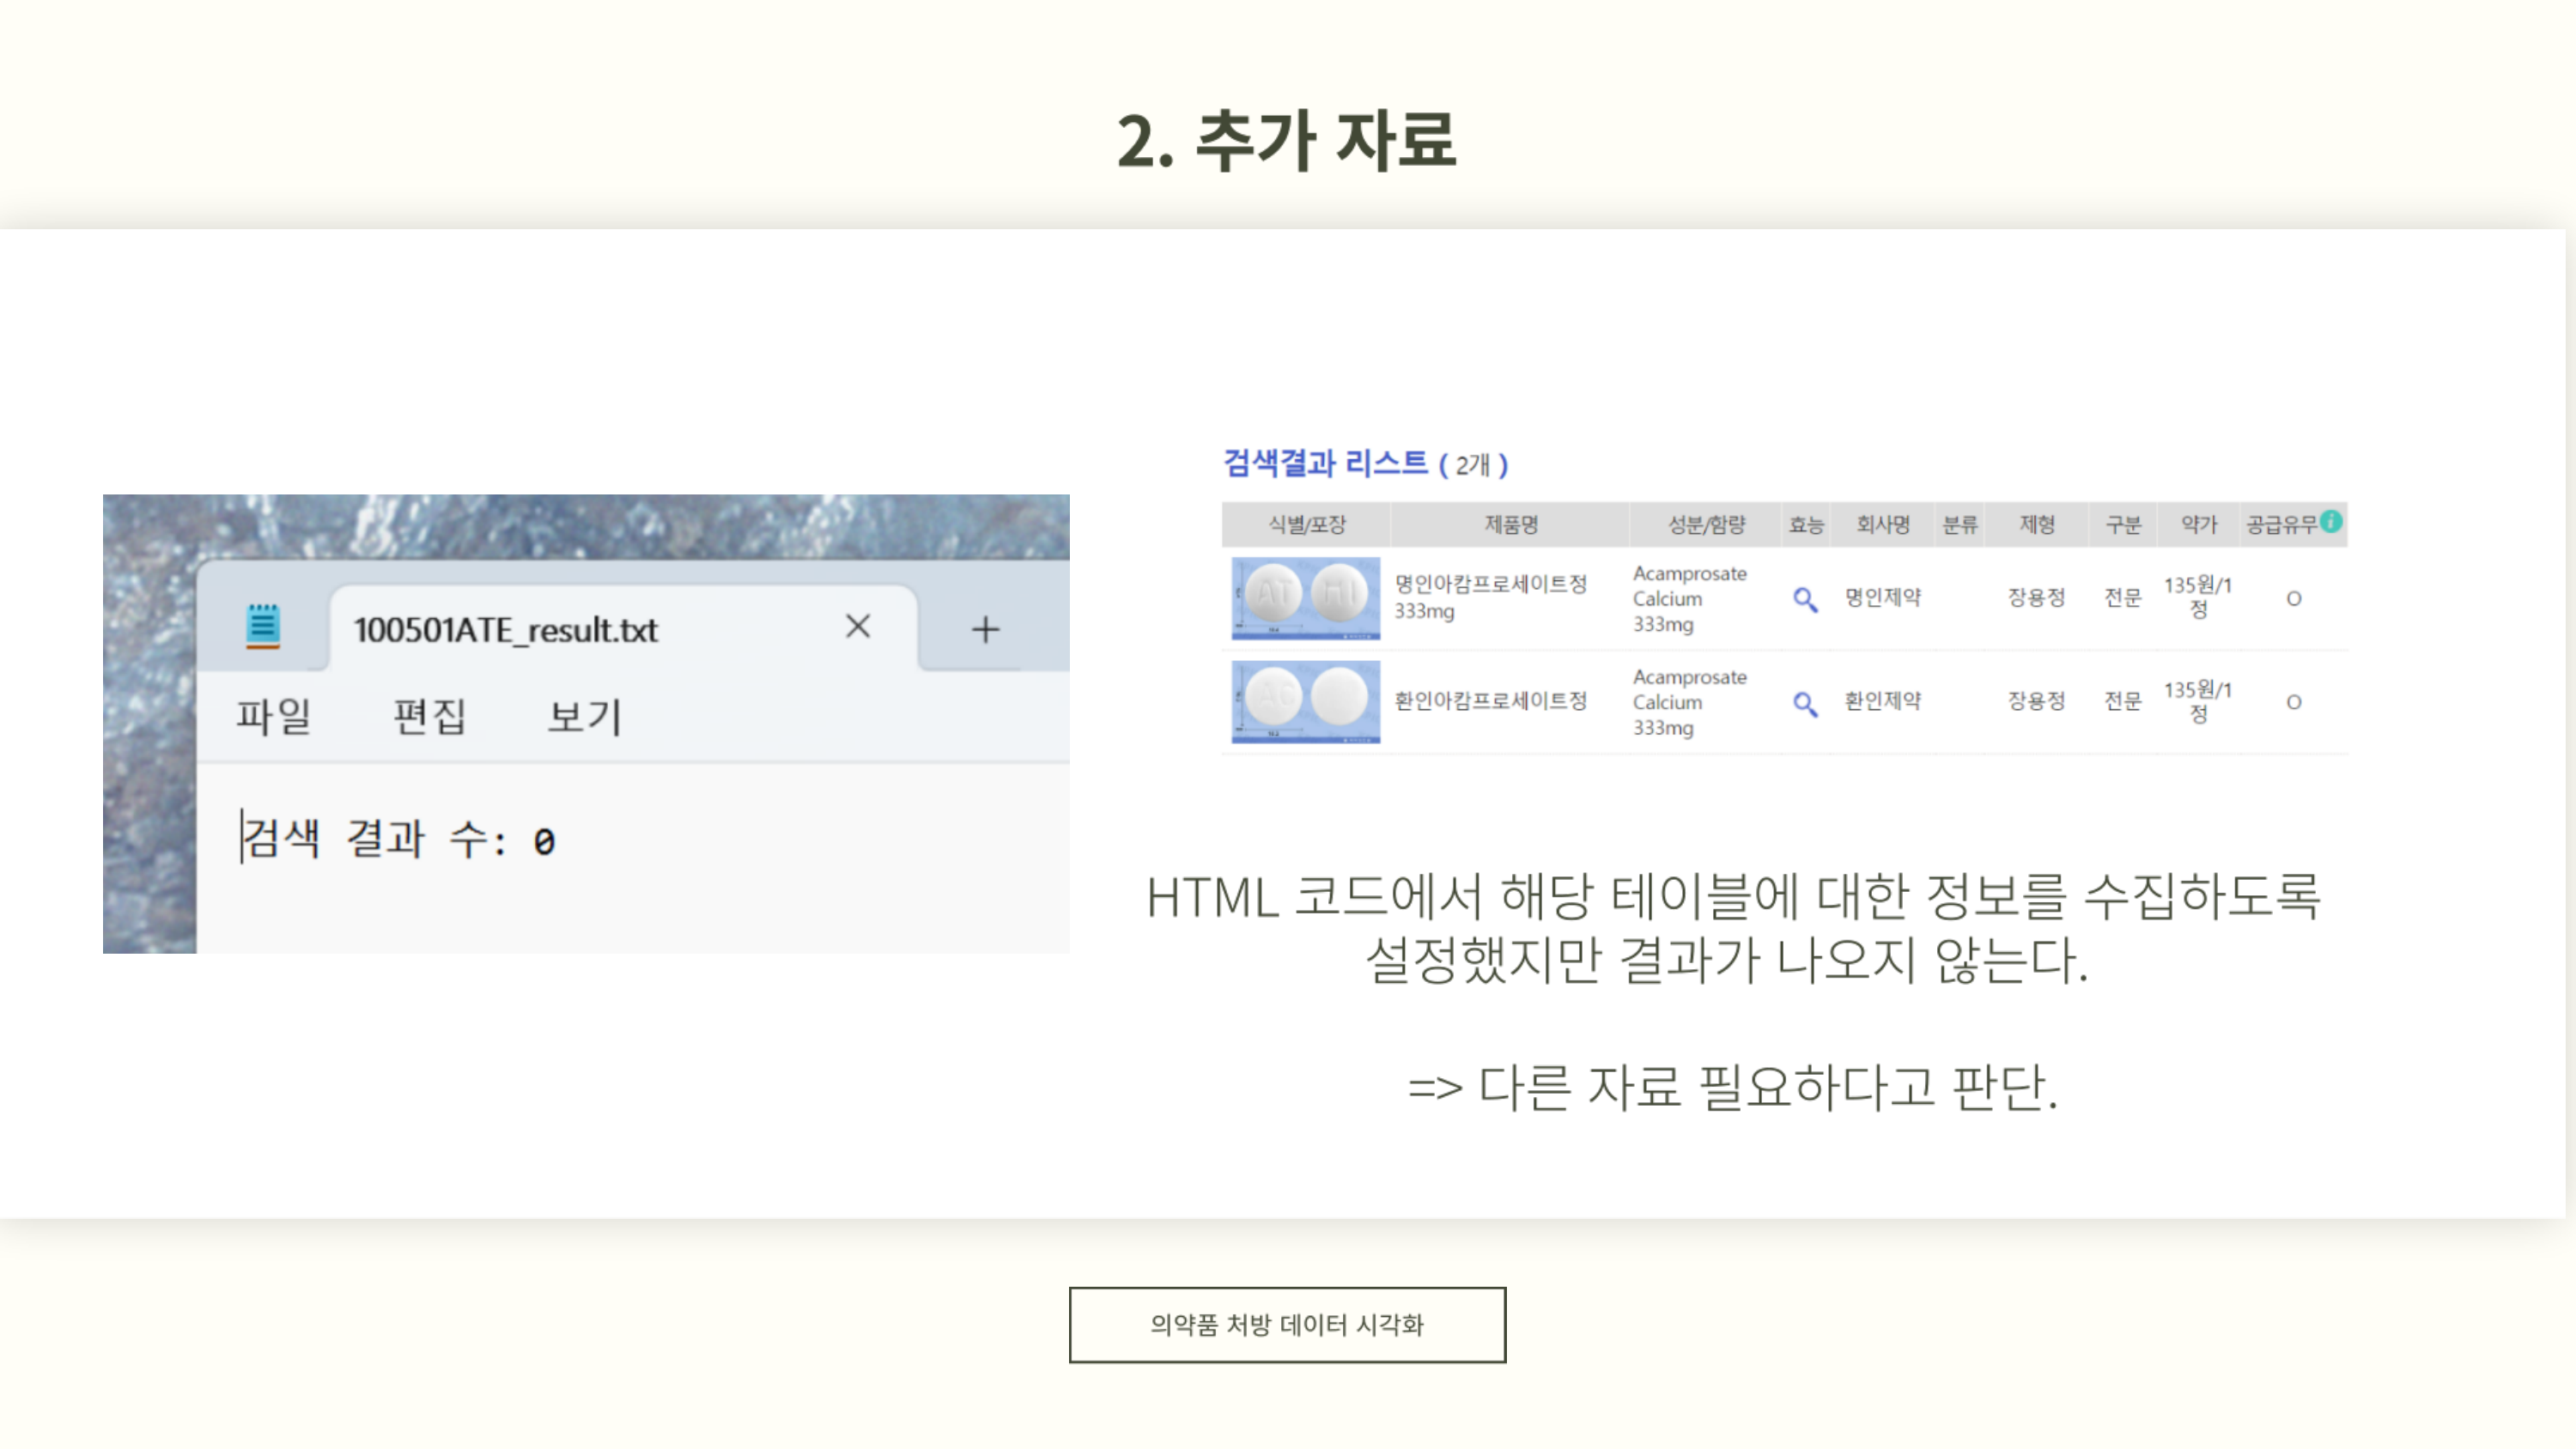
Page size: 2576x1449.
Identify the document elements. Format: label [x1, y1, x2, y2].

text_box [1197, 419, 2374, 775]
text_box [1068, 1286, 1507, 1366]
text_box [0, 229, 2566, 1220]
picture [1132, 852, 2350, 1137]
text_box [103, 494, 1070, 954]
picture [0, 0, 2576, 1449]
